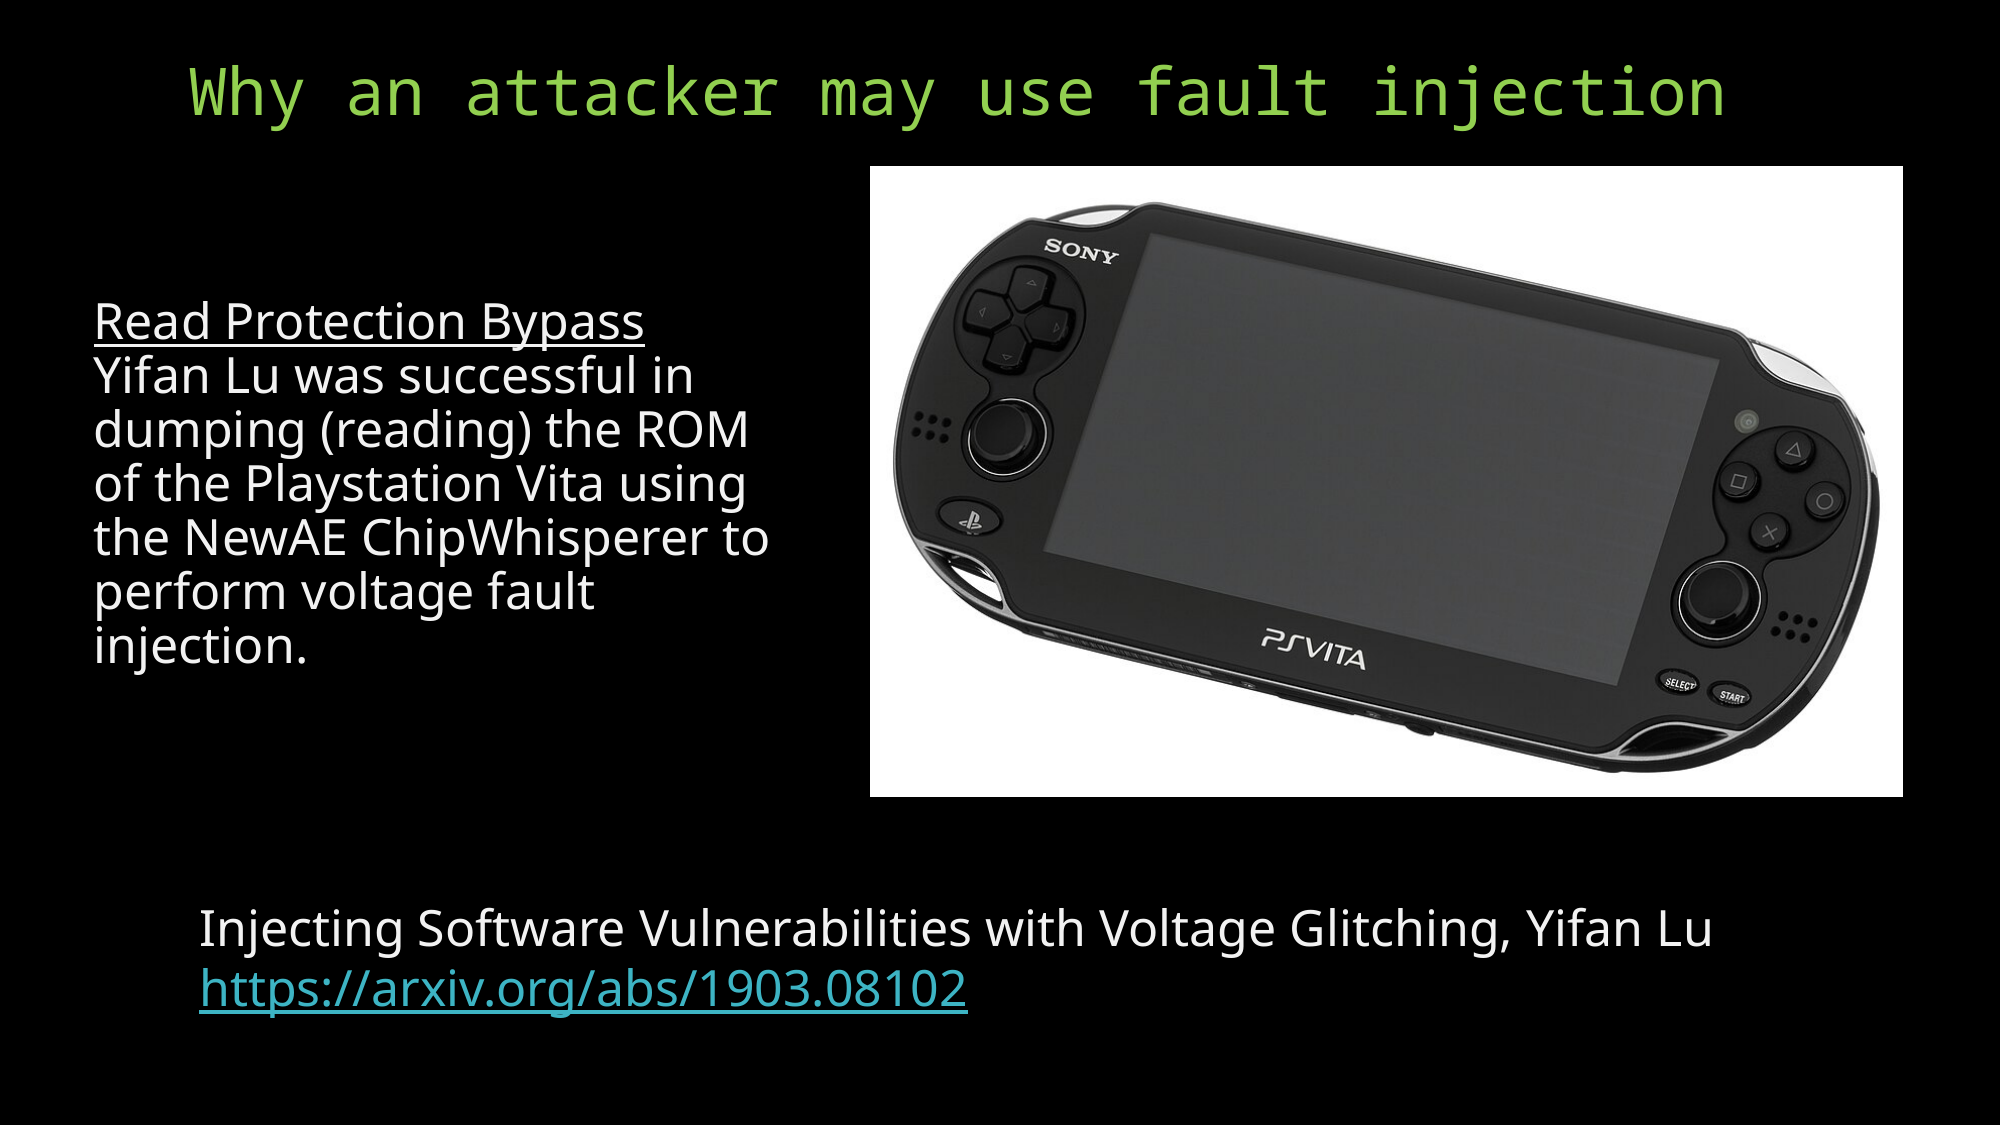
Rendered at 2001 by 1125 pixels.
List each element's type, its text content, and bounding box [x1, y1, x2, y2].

title Why an attacker may use fault injection [173, 42, 1750, 138]
picture [870, 166, 1903, 797]
list Read Protection Bypass Yifan Lu was successful in dumping (reading) the ROM of the Playstation Vita using the NewAE ChipWhisperer to perform voltage fault injection. [78, 267, 821, 705]
text_box Injecting Software Vulnerabilities with Voltage Glitching, Yifan Lu https://arxiv.org/abs/1903.08102 [184, 888, 1786, 1032]
